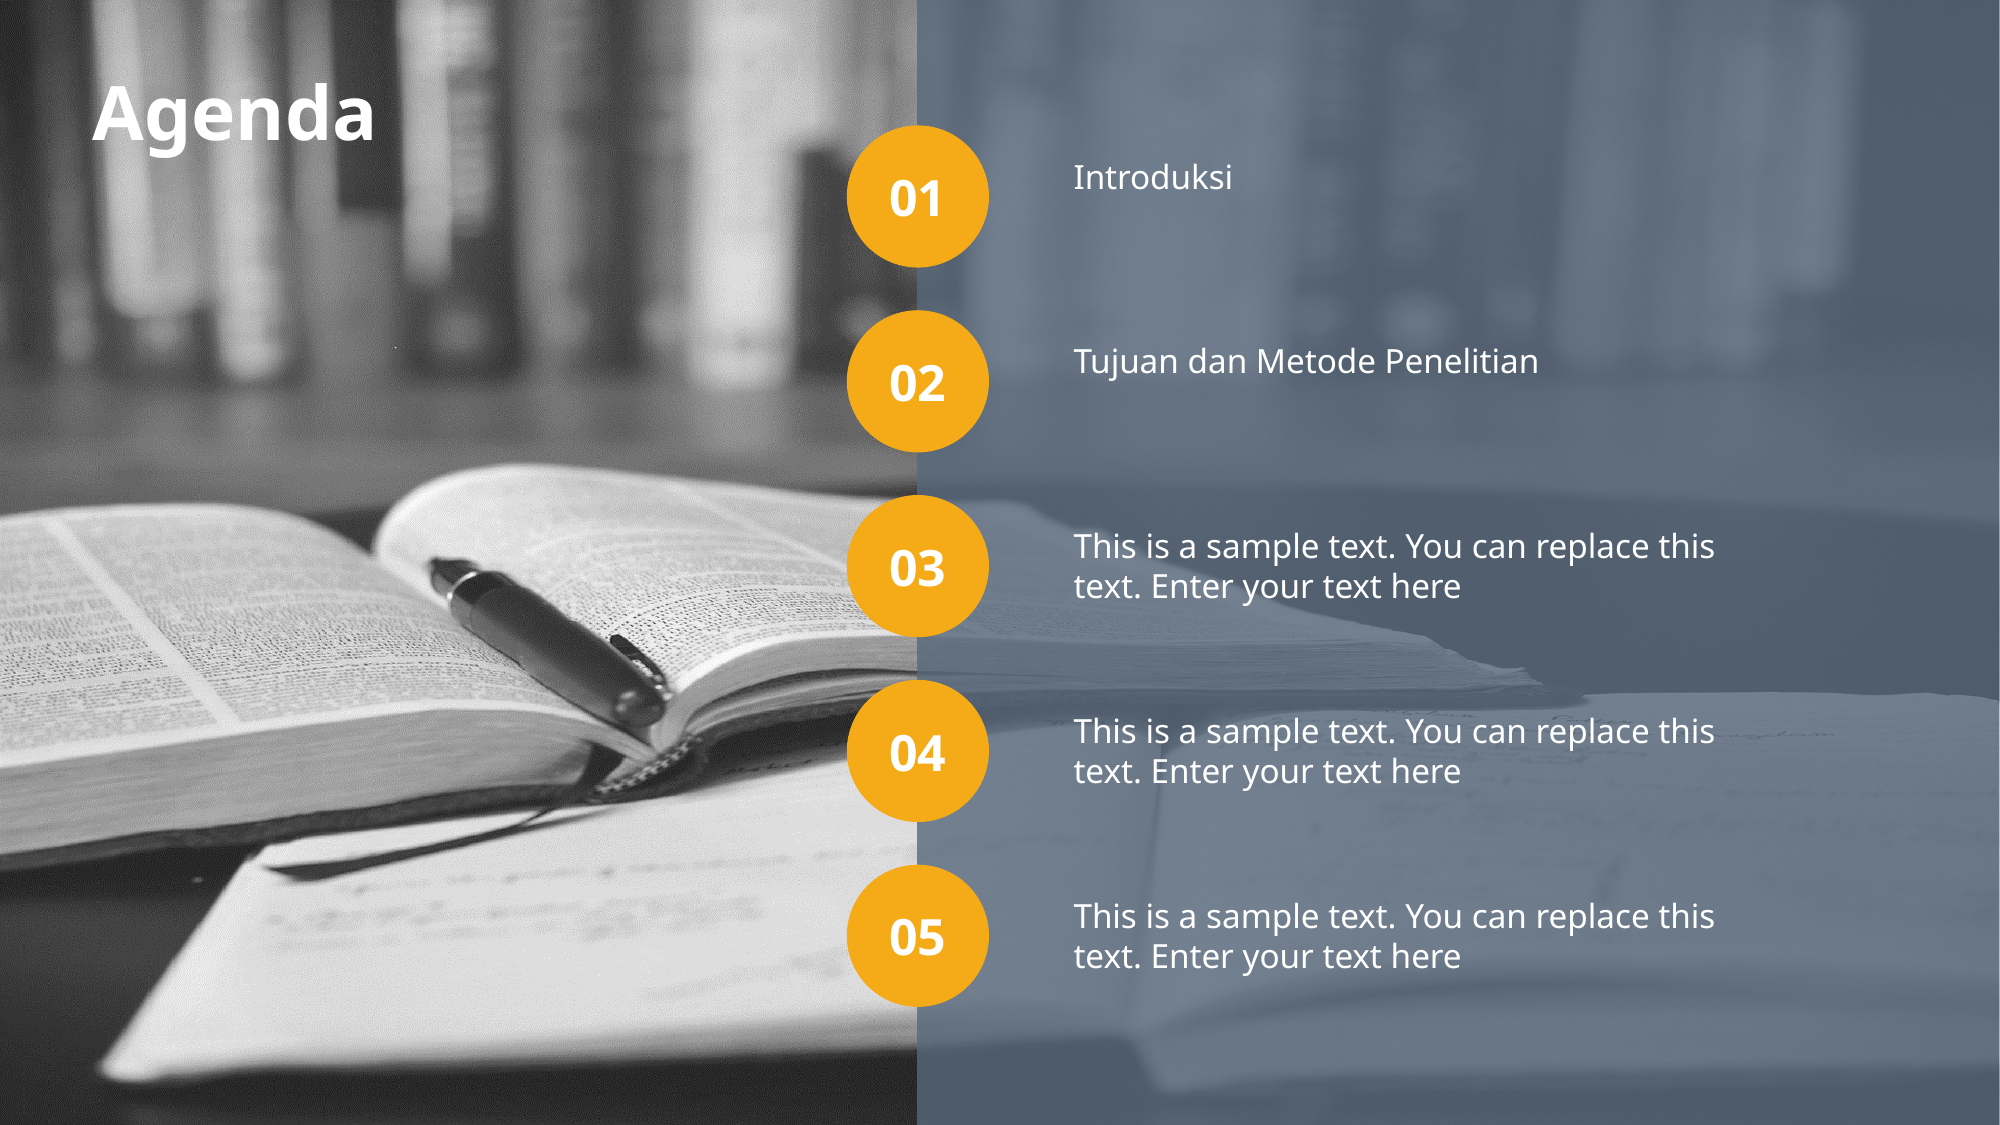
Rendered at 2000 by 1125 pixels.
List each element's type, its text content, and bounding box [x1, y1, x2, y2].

text_box This is a sample text. You can replace this text. Enter your text here [1058, 518, 1792, 613]
text_box 01 [844, 123, 992, 270]
text_box 03 [844, 492, 992, 640]
picture [0, 0, 915, 1125]
text_box Agenda [77, 57, 716, 163]
text_box This is a sample text. You can replace this text. Enter your text here [1058, 702, 1792, 798]
text_box 04 [844, 677, 992, 825]
text_box Introduksi [1058, 148, 1792, 204]
text_box Tujuan dan Metode Penelitian [1058, 333, 1792, 388]
text_box 05 [844, 862, 992, 1009]
text_box [915, 0, 2000, 1125]
text_box 02 [844, 308, 992, 455]
text_box This is a sample text. You can replace this text. Enter your text here [1058, 887, 1792, 983]
